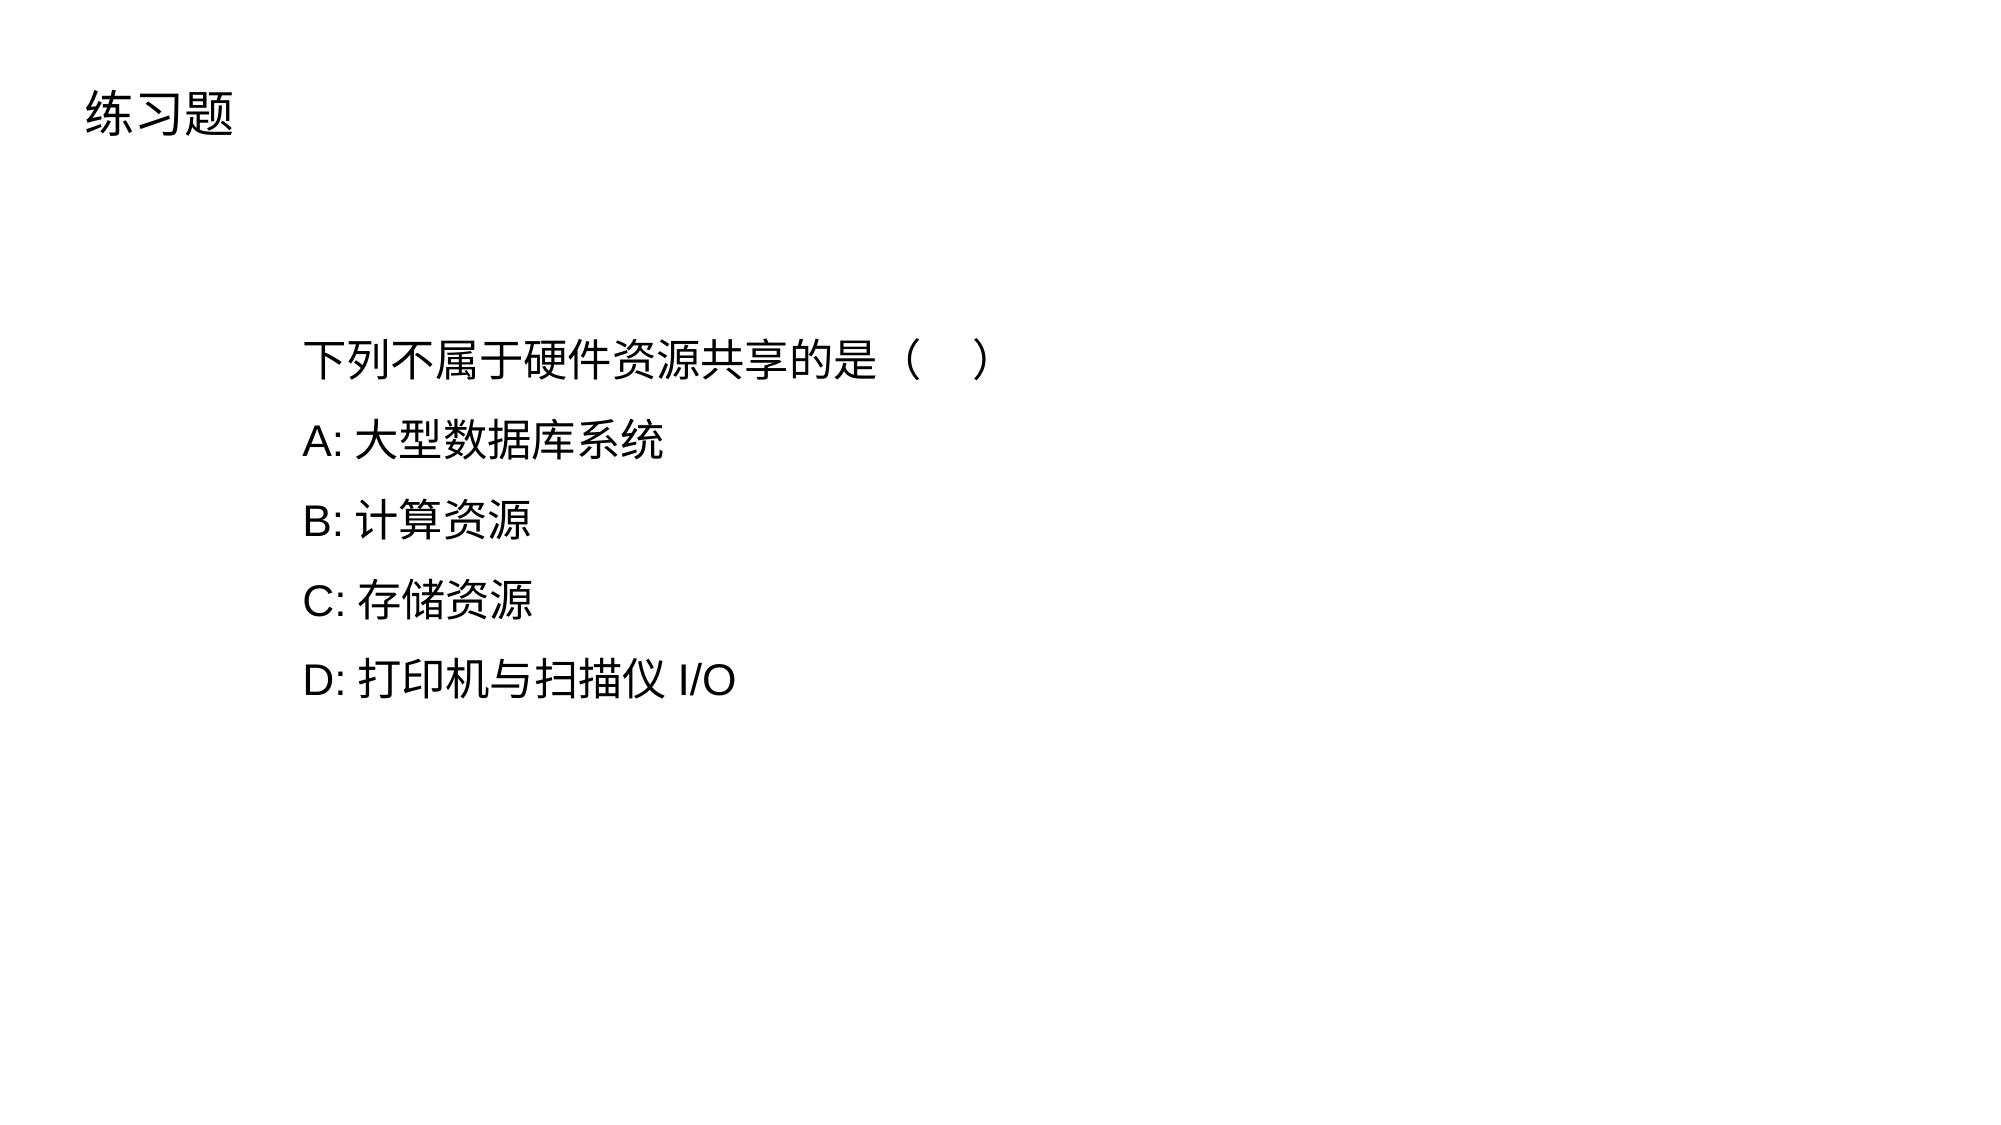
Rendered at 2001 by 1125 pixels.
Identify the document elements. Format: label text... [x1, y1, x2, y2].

text_box 练习题 [69, 75, 537, 150]
text_box 下列不属于硬件资源共享的是（A） A:大型数据库系统 B:计算资源 C:存储资源 D:打印机与扫描仪I/O [287, 298, 1692, 713]
